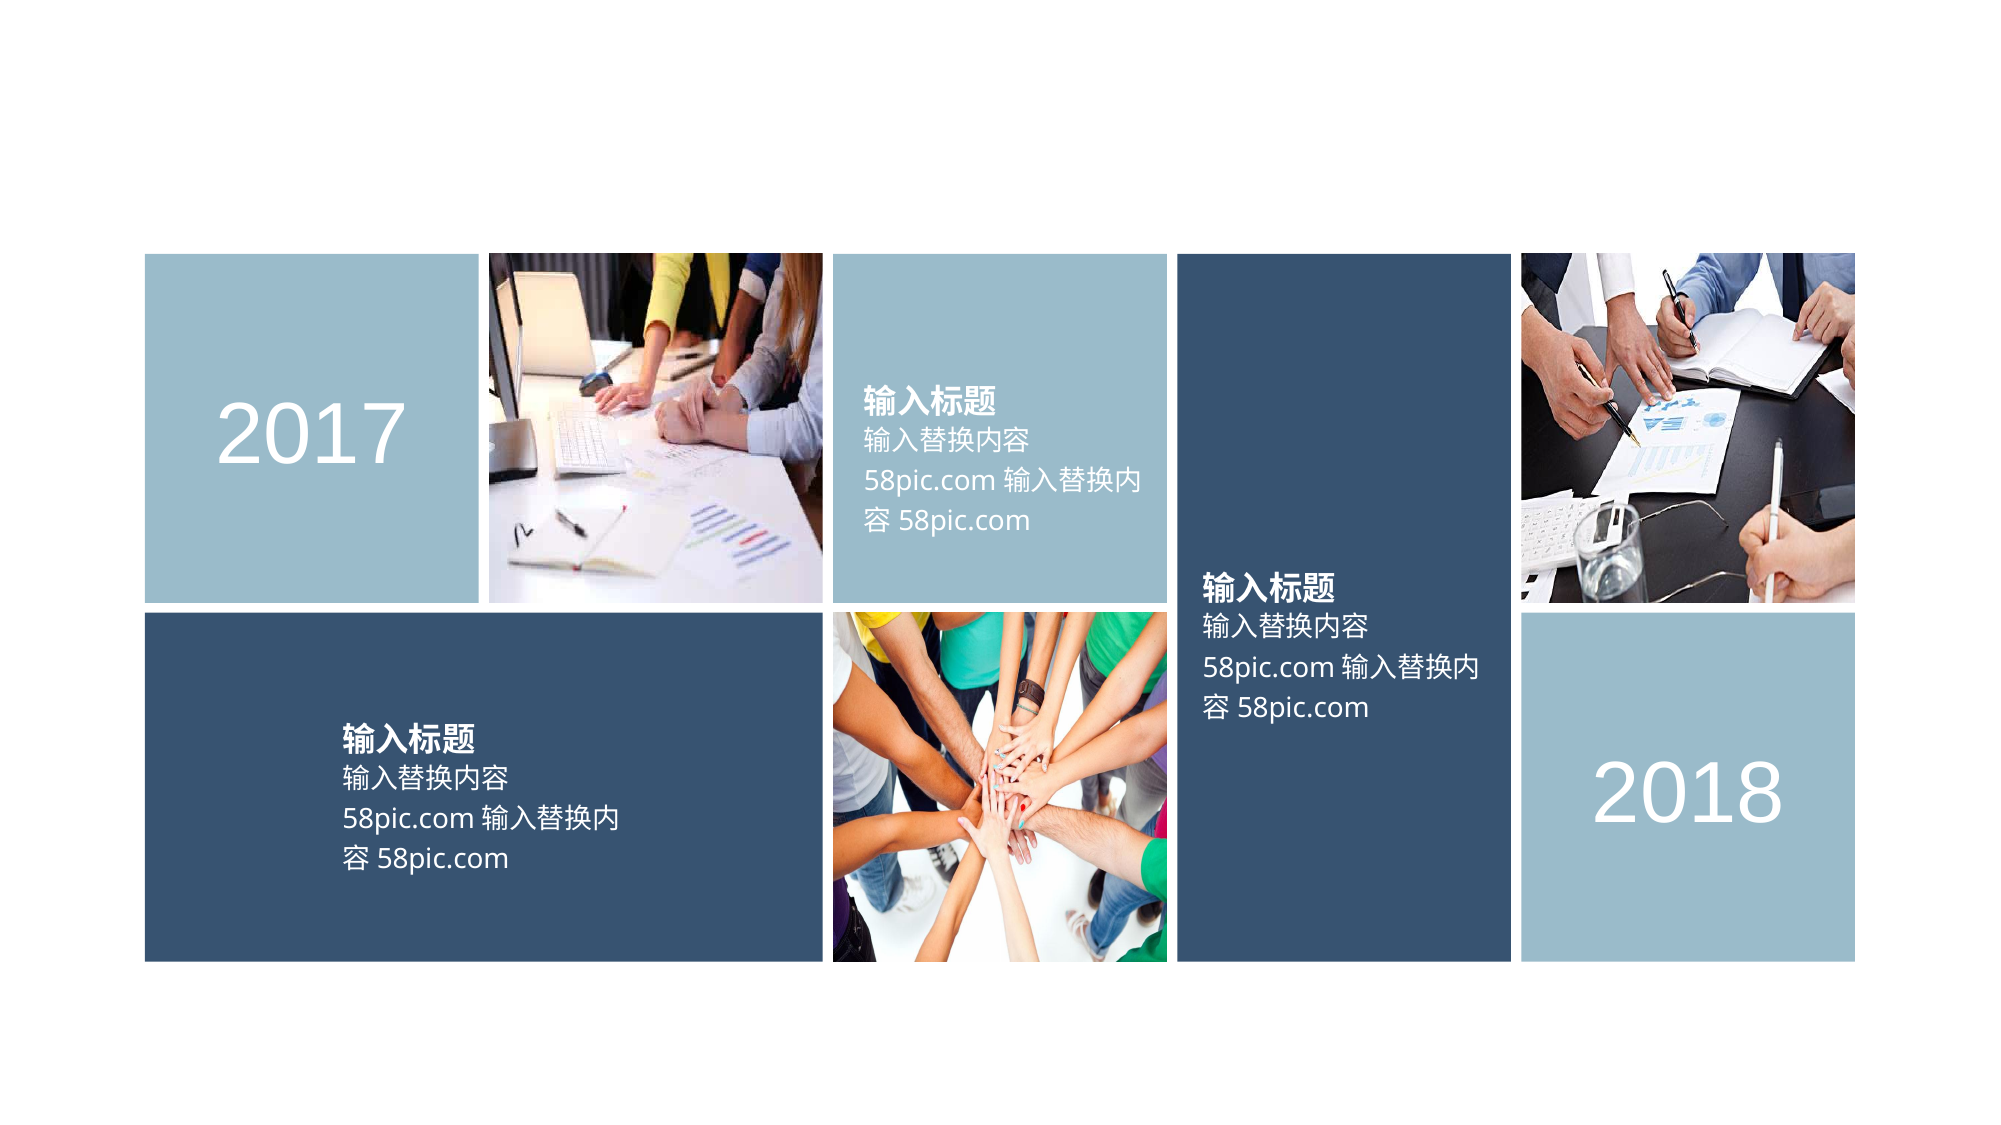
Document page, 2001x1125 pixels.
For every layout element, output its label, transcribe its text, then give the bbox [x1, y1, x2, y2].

text_box [144, 612, 824, 963]
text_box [849, 352, 1173, 542]
text_box [1520, 253, 1856, 604]
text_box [327, 691, 651, 880]
text_box [832, 612, 1168, 963]
text_box [1176, 253, 1512, 963]
text_box 2018 [1520, 612, 1856, 963]
text_box [488, 253, 824, 604]
text_box 2017 [144, 253, 480, 604]
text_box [1187, 539, 1511, 729]
text_box [832, 253, 1168, 604]
